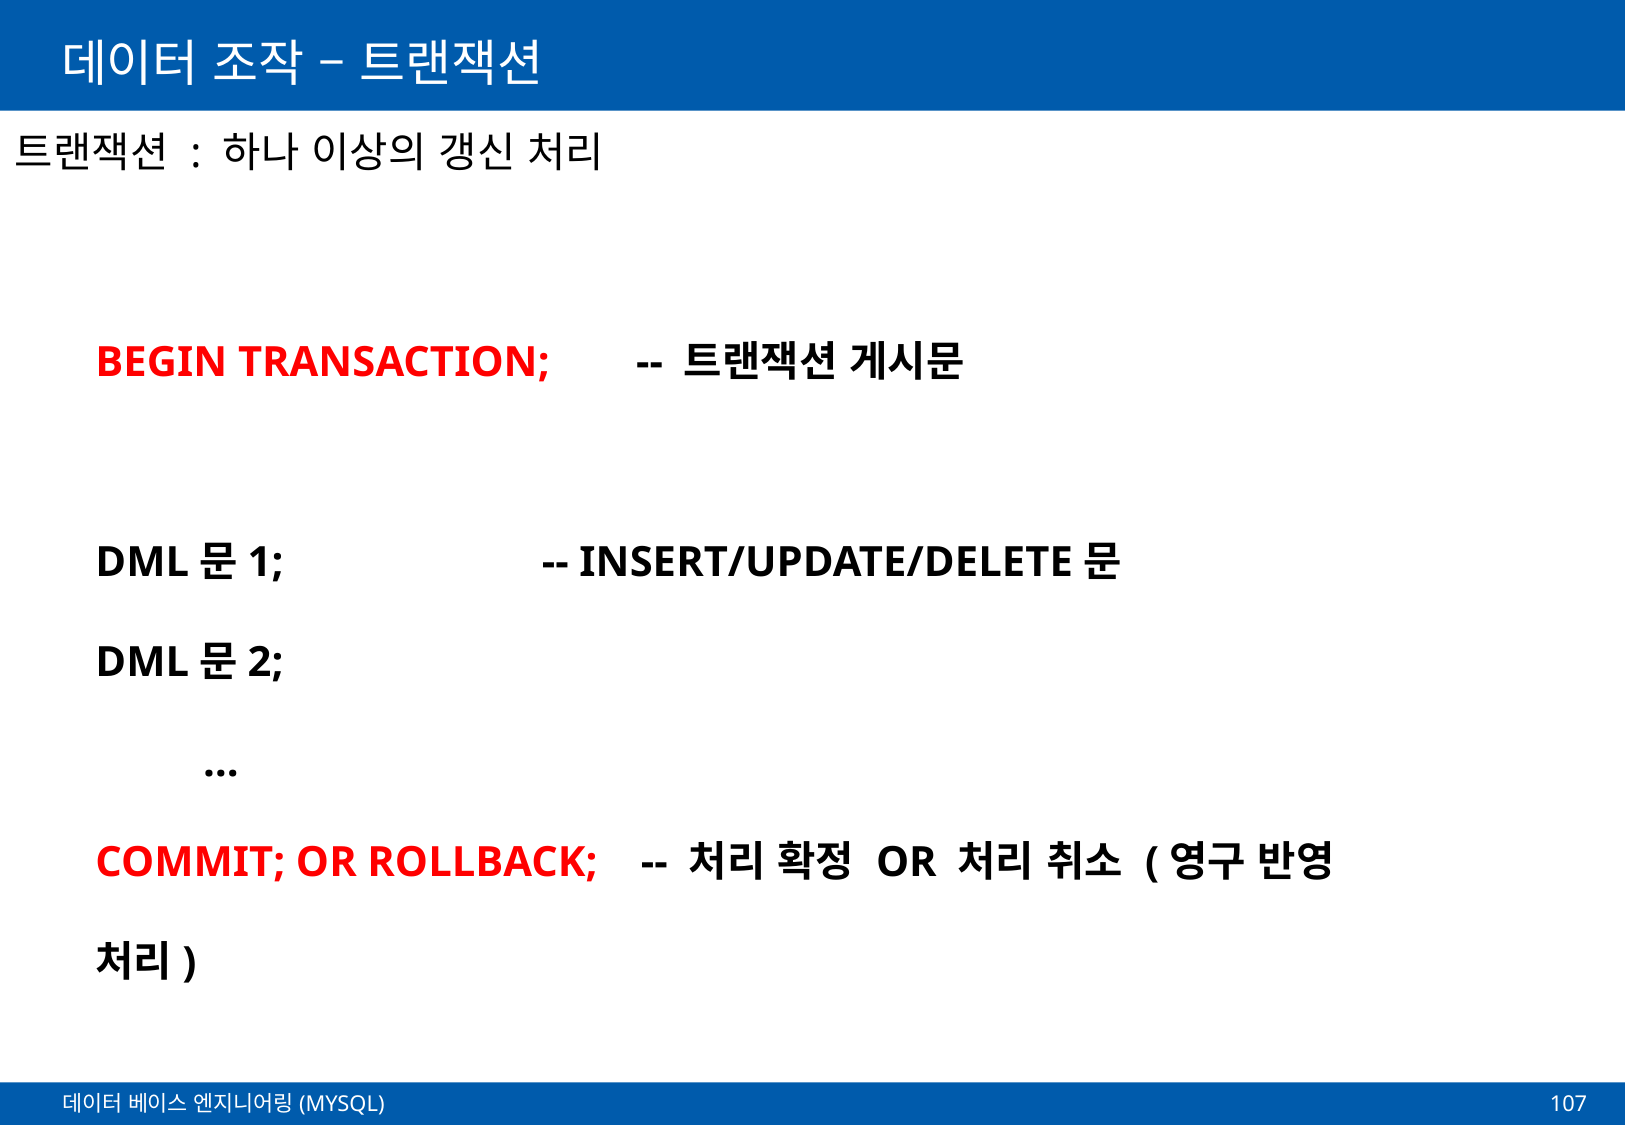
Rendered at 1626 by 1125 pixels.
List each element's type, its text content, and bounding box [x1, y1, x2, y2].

title 데이터 조작 – 트랜잭션 [46, 37, 1581, 95]
slide_number 107 [1375, 1086, 1603, 1123]
text_box 트랜잭션 : 하나 이상의 갱신 처리 [0, 117, 1625, 1086]
text_box BEGIN TRANSACTION; -- 트랜잭션 게시문 DML문1; -- INSERT/UPDATE/DELETE문 DML문2; … COMMIT; OR ROLLBACK; -- 처리 확정 OR 처리 취소 (영구 반영 처리) [80, 277, 1405, 993]
